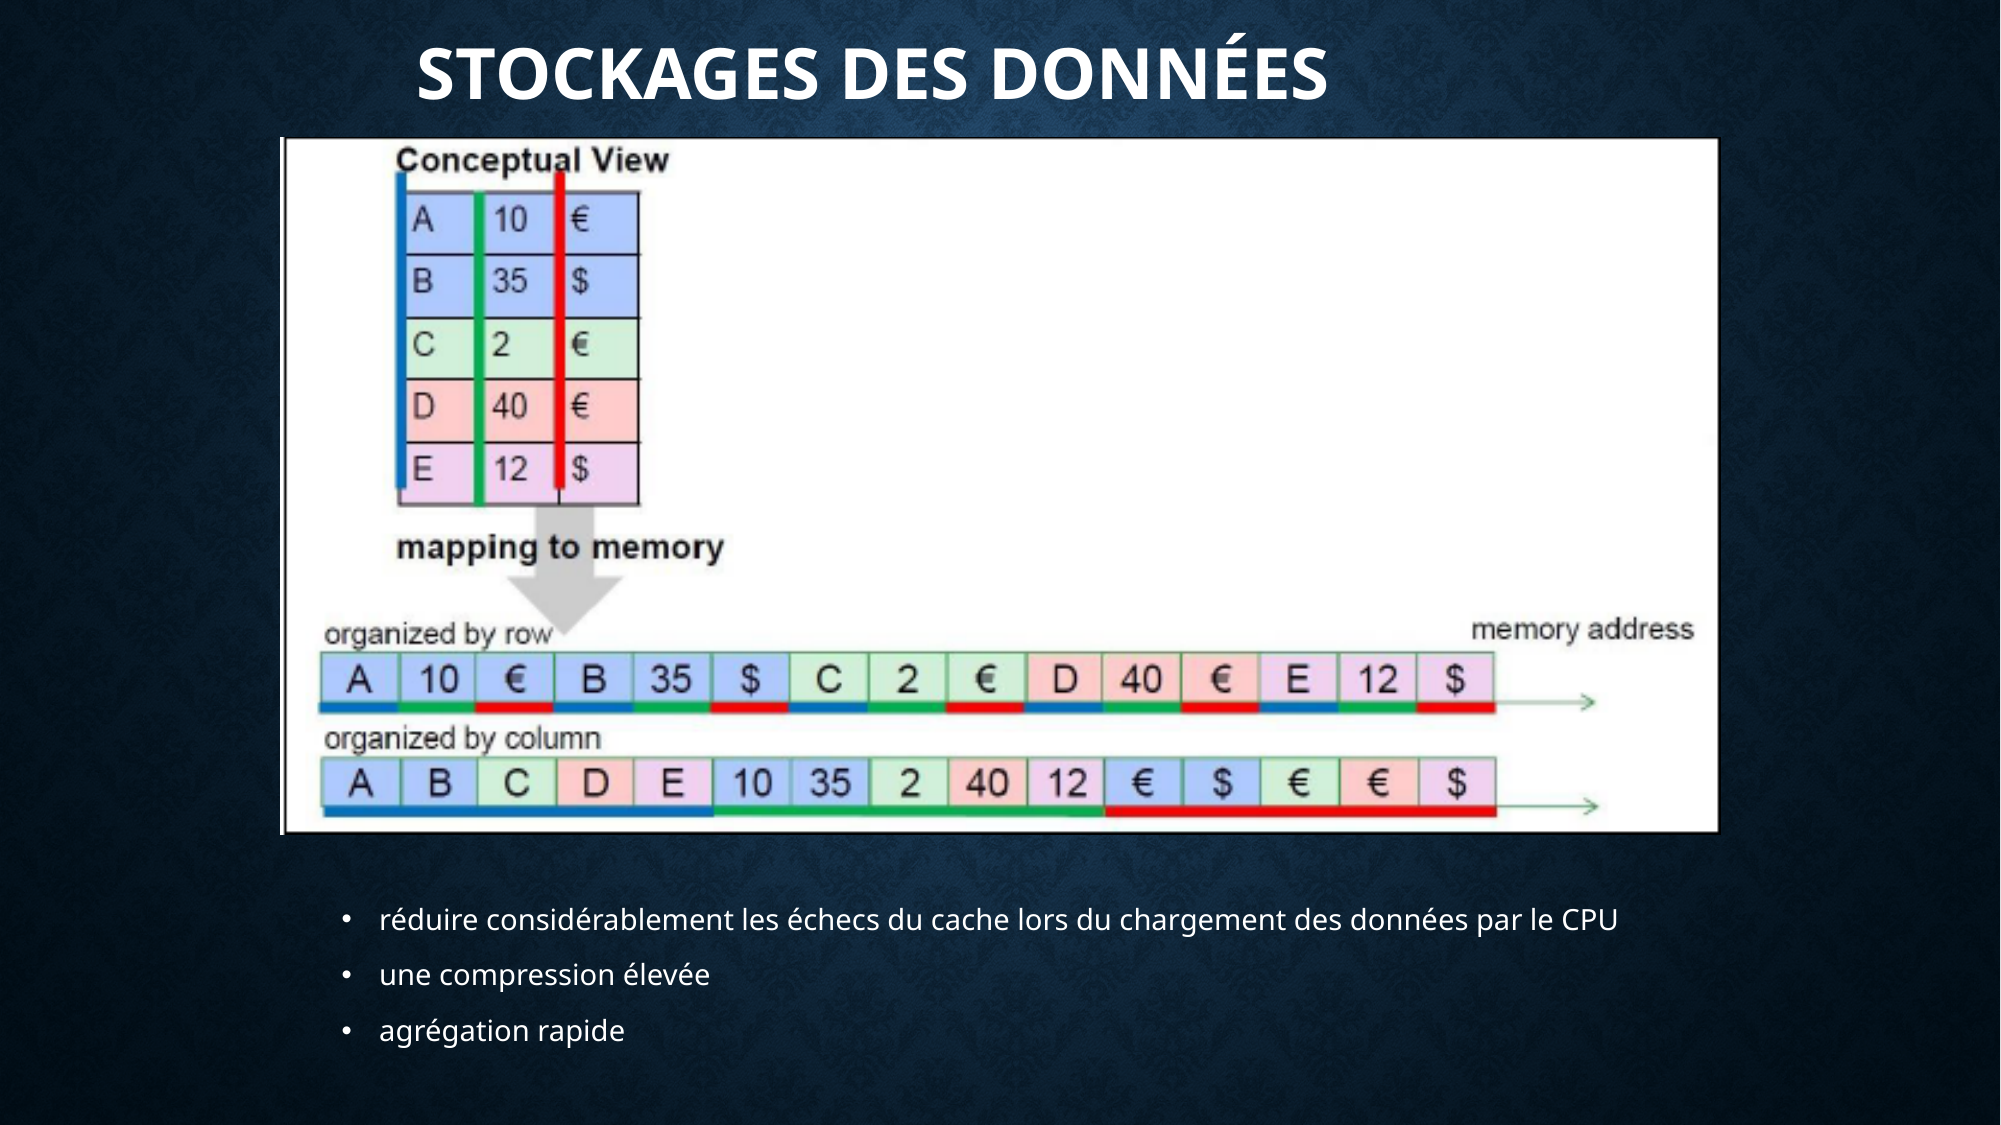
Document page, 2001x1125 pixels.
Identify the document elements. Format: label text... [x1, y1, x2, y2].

title Stockages des données [291, 30, 1475, 124]
picture [0, 0, 2001, 1125]
list réduire considérablement les échecs du cache lors du chargement des données par le CPU une compression élevée agrégation rapide [326, 893, 1677, 1064]
